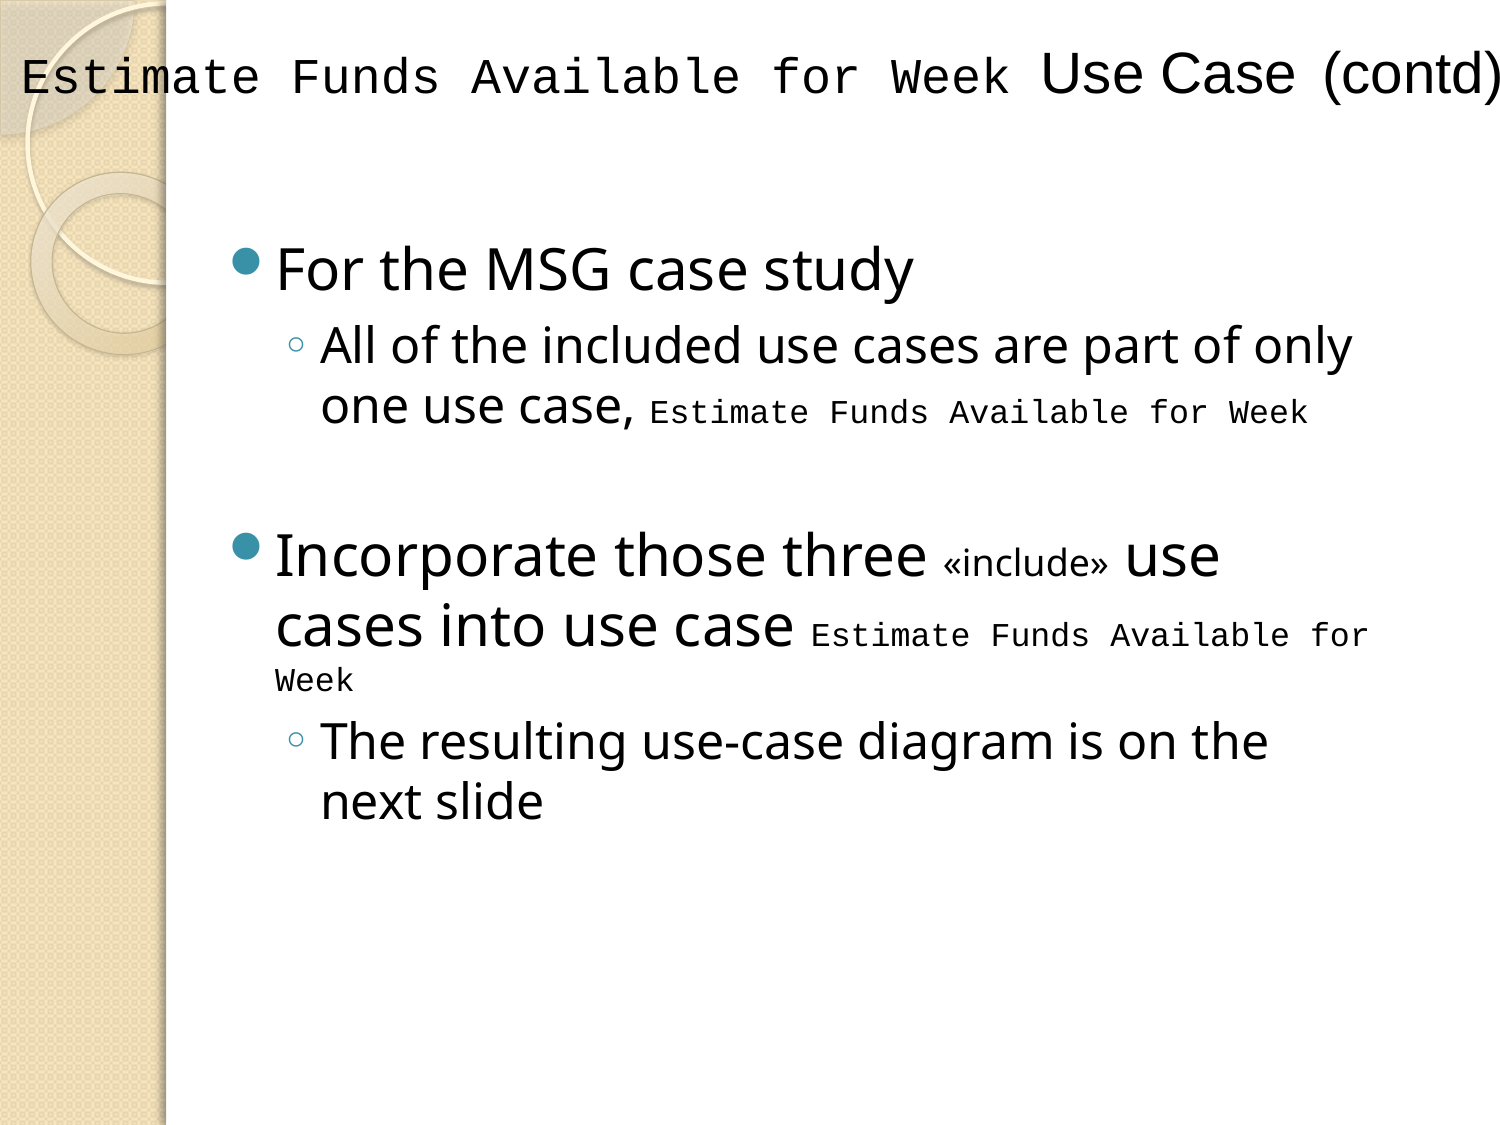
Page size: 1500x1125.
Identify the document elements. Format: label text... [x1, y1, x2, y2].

text_box Estimate Funds Available for Week Use Case (contd) [0, 37, 1500, 113]
list For the MSG case study All of the included use cases are part of only one use case, Estimate Funds Available for Week Incorporate those three «include» use cases into use case Estimate Funds Available for Week The resulting use-case diagram is on the next slide [200, 224, 1400, 950]
